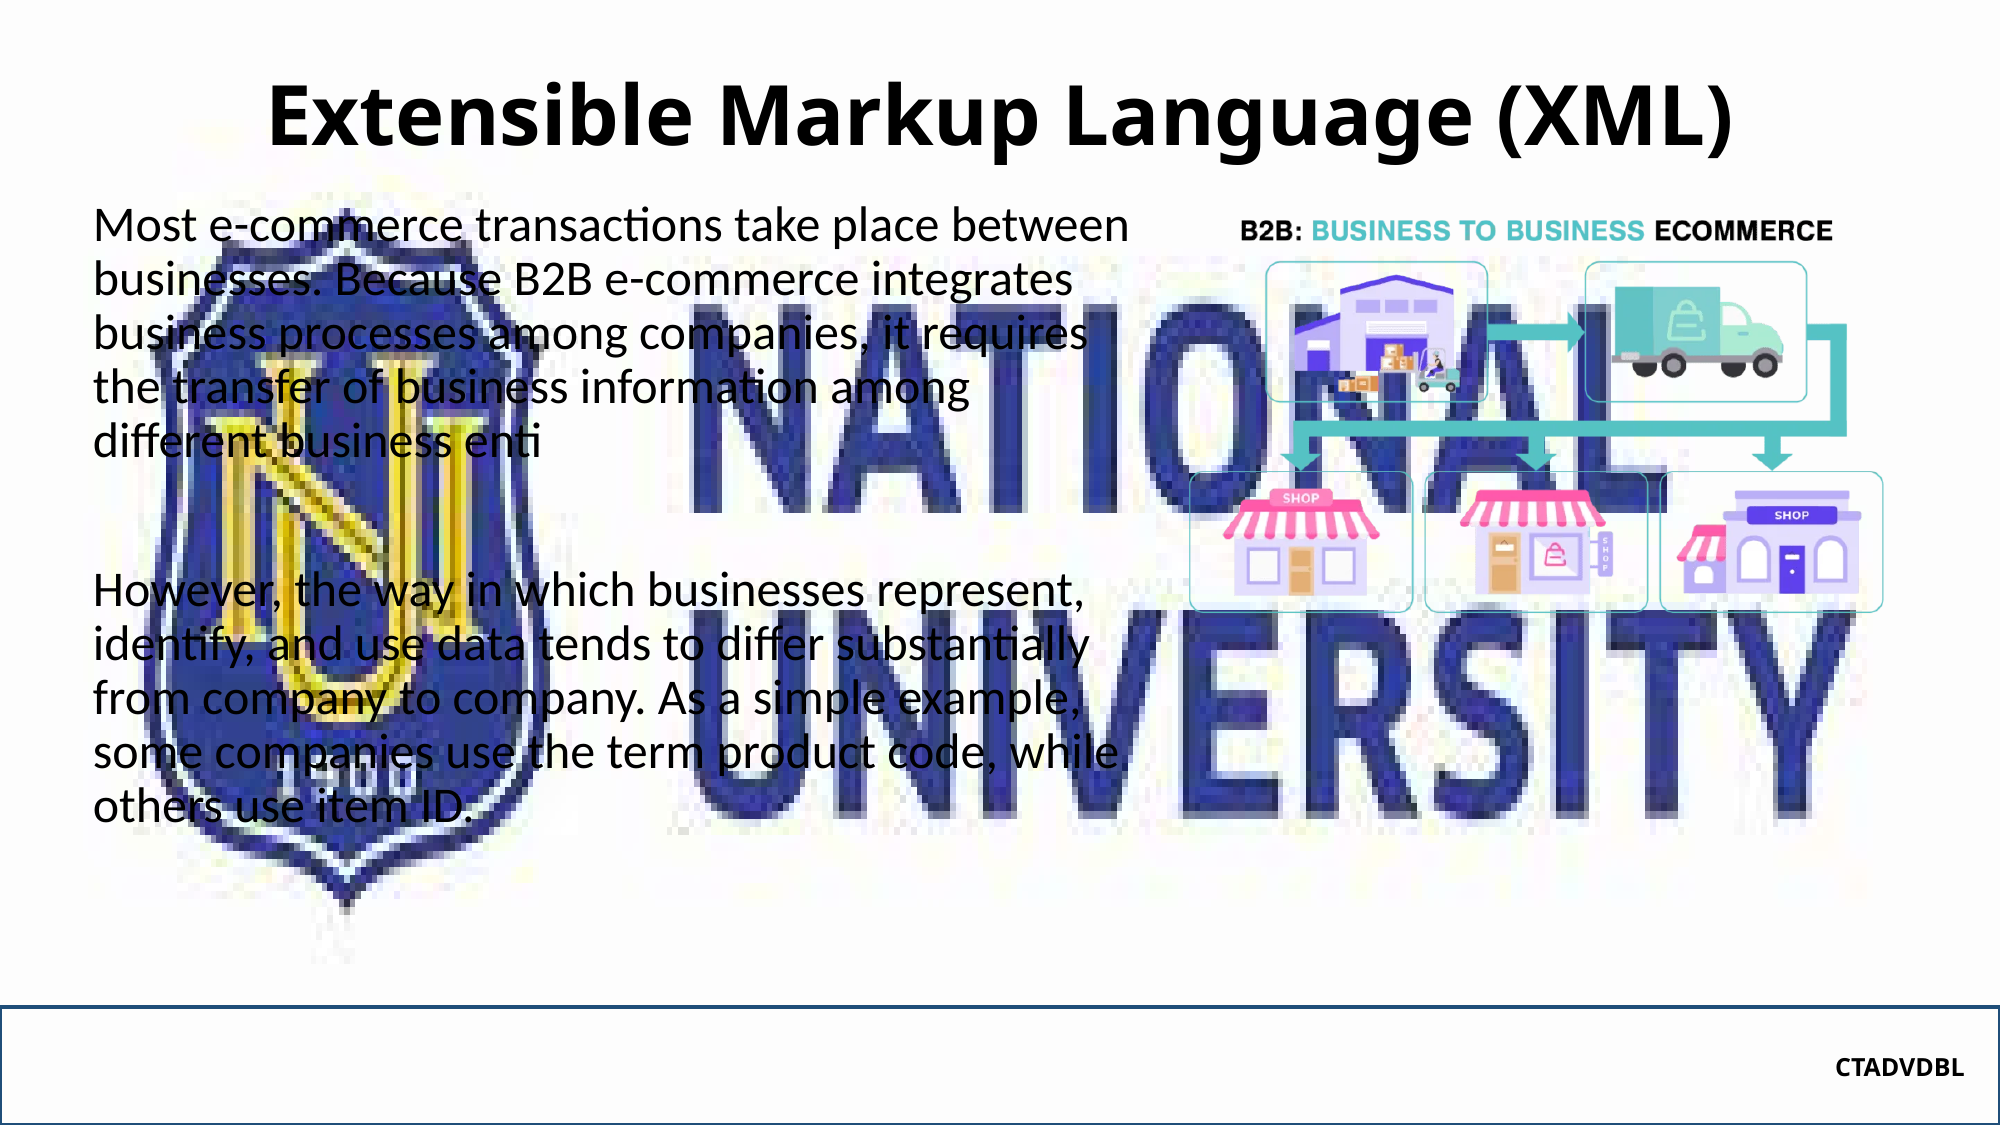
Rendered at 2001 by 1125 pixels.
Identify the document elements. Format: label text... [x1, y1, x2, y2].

picture [0, 0, 2000, 1007]
title Extensible Markup Language (XML) [249, 31, 1750, 172]
subtitle Most e-commerce transactions take place between businesses. Because B2B e-commerce integrates business processes among companies, it requires the transfer of business information among different business enti However, the way in which businesses represent, identify, and use data tends to differ substantially from company to company. As a simple example, some companies use the term product code, while others use item ID. [77, 190, 1166, 975]
footer CTADVDBL [0, 1007, 2000, 1125]
